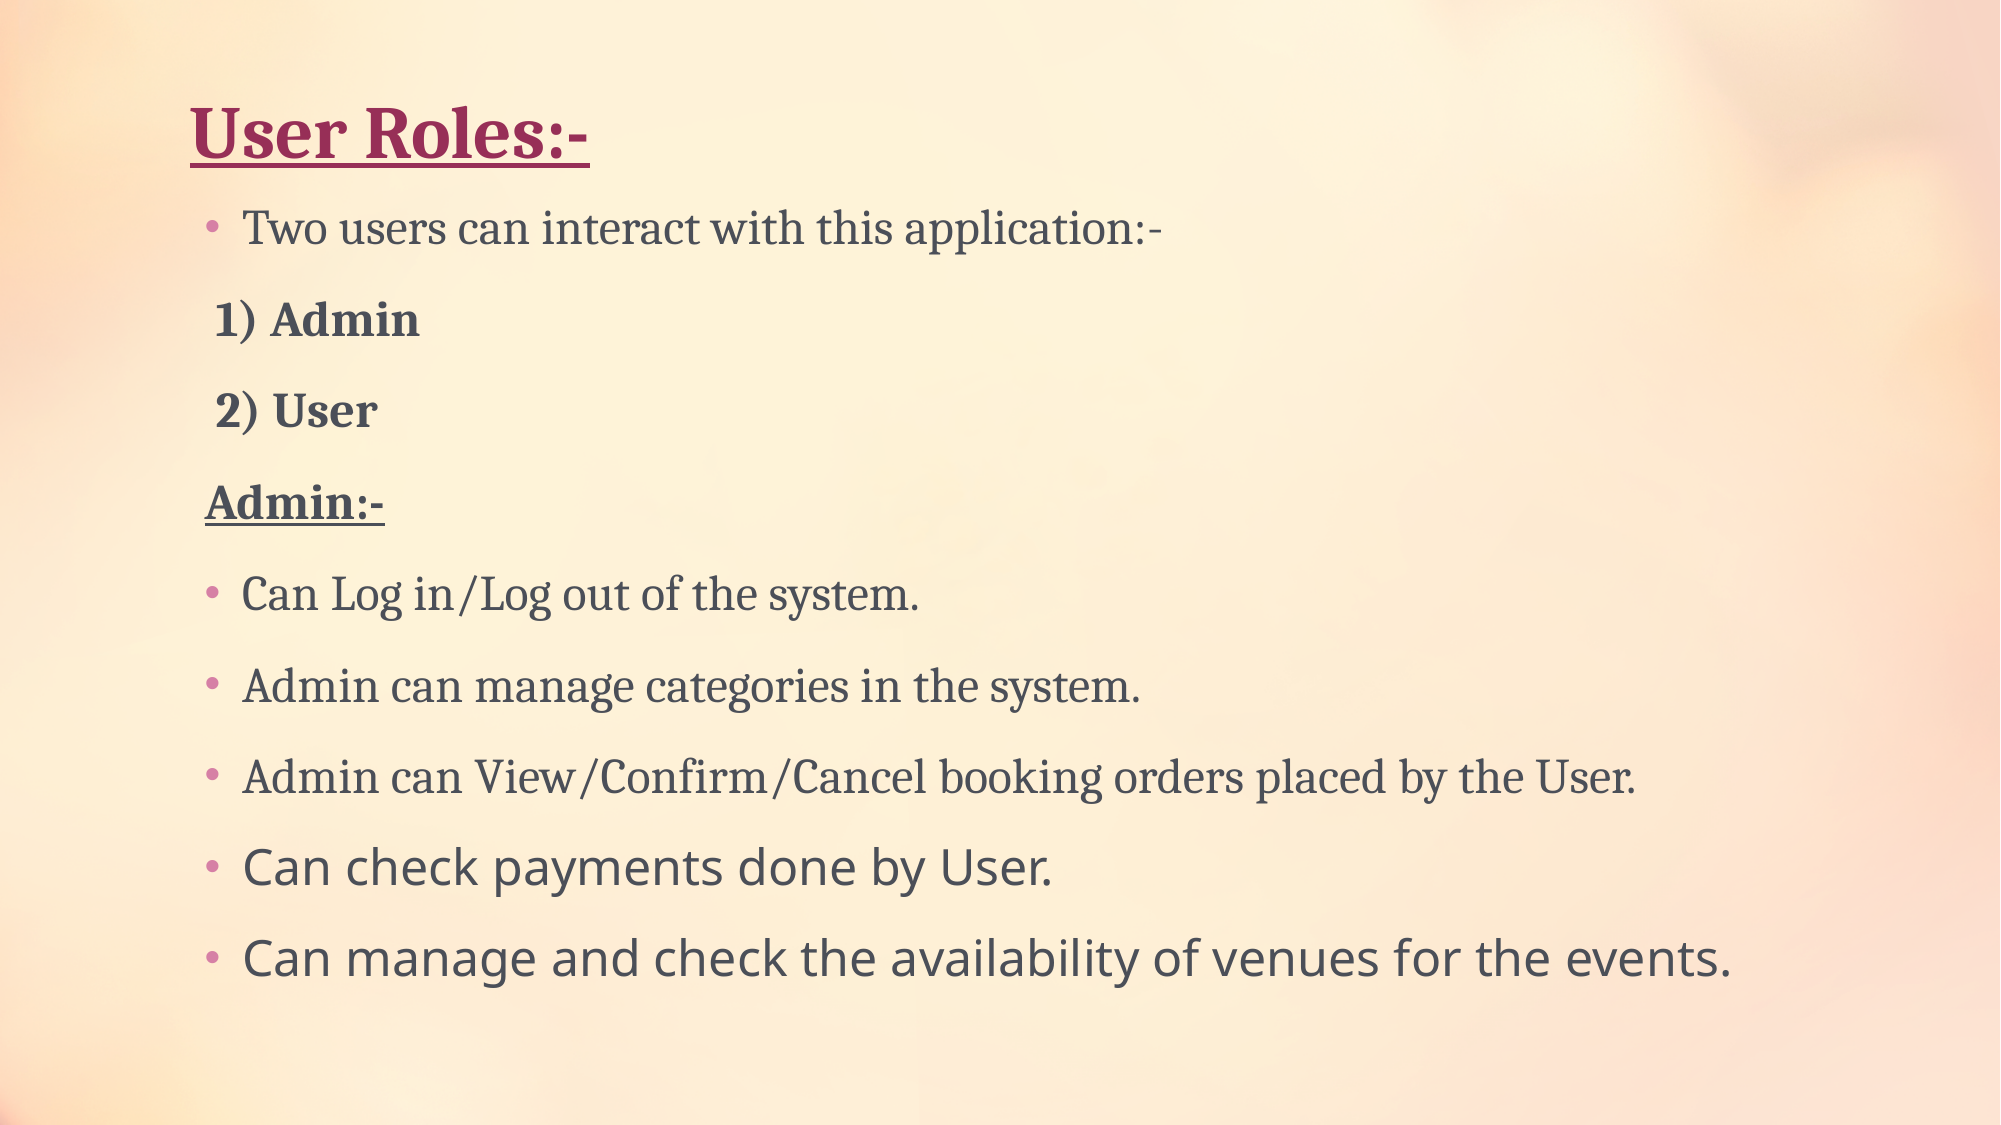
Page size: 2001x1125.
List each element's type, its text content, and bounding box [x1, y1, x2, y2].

picture [0, 0, 2001, 1125]
title User Roles:- [174, 75, 1825, 183]
list Two users can interact with this application:- 1) Admin 2) User Admin:- Can Log in/Log out of the system. Admin can manage categories in the system. Admin can View/Confirm/Cancel booking orders placed by the User. Can check payments done by User. Can manage and check the availability of venues for the events. [189, 194, 1840, 1013]
